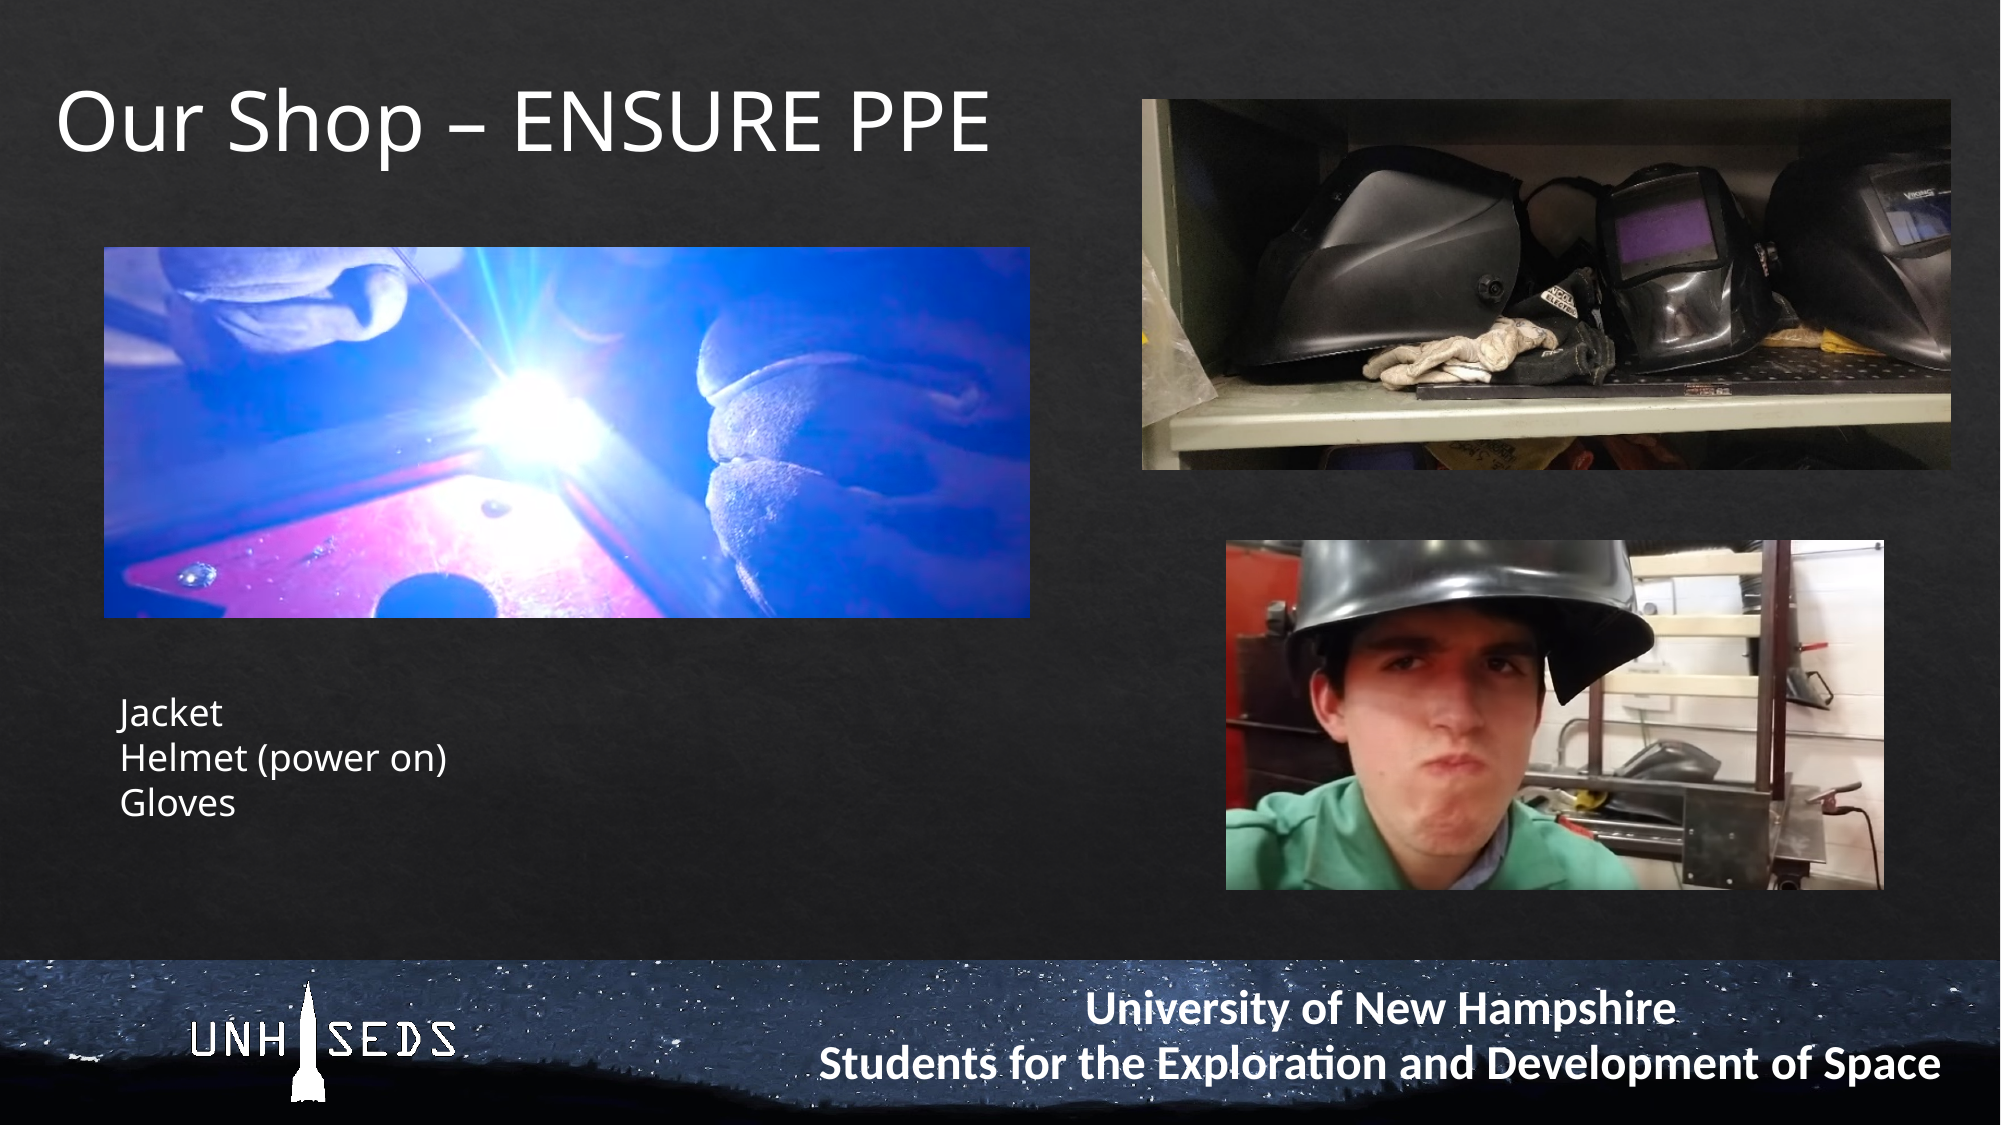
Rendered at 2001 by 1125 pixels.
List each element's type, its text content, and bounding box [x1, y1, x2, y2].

text_box Jacket Helmet (power on) Gloves [104, 681, 466, 831]
picture [1226, 539, 1885, 891]
picture [104, 247, 1030, 618]
text_box Our Shop – ENSURE PPE [39, 61, 1556, 176]
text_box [0, 959, 2000, 1125]
picture [1142, 99, 1951, 471]
